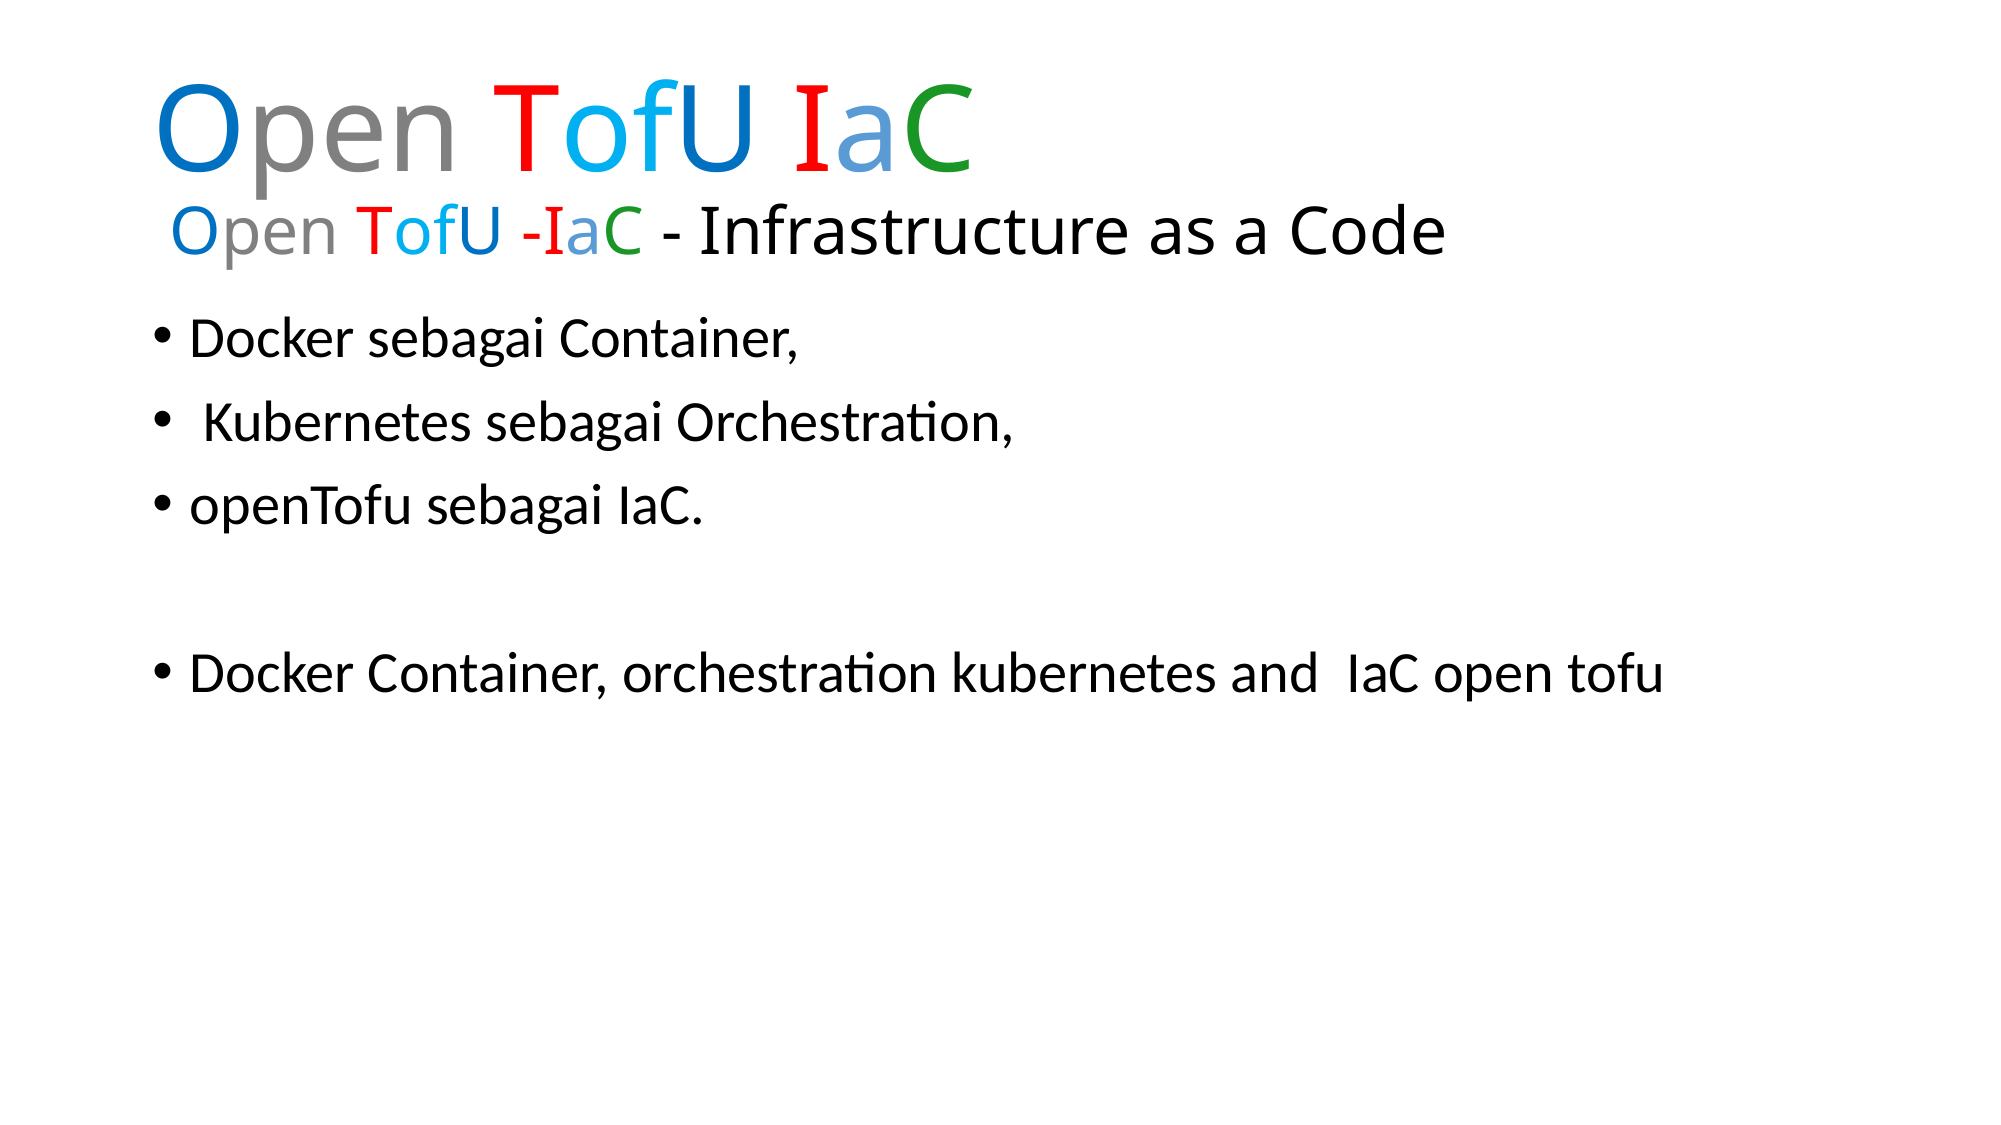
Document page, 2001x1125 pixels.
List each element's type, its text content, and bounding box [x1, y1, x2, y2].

list Docker sebagai Container, Kubernetes sebagai Orchestration, openTofu sebagai IaC. Docker Container, orchestration kubernetes and IaC open tofu [137, 299, 1863, 1014]
title Open TofU IaC Open TofU -IaC - Infrastructure as a Code [137, 59, 1863, 278]
